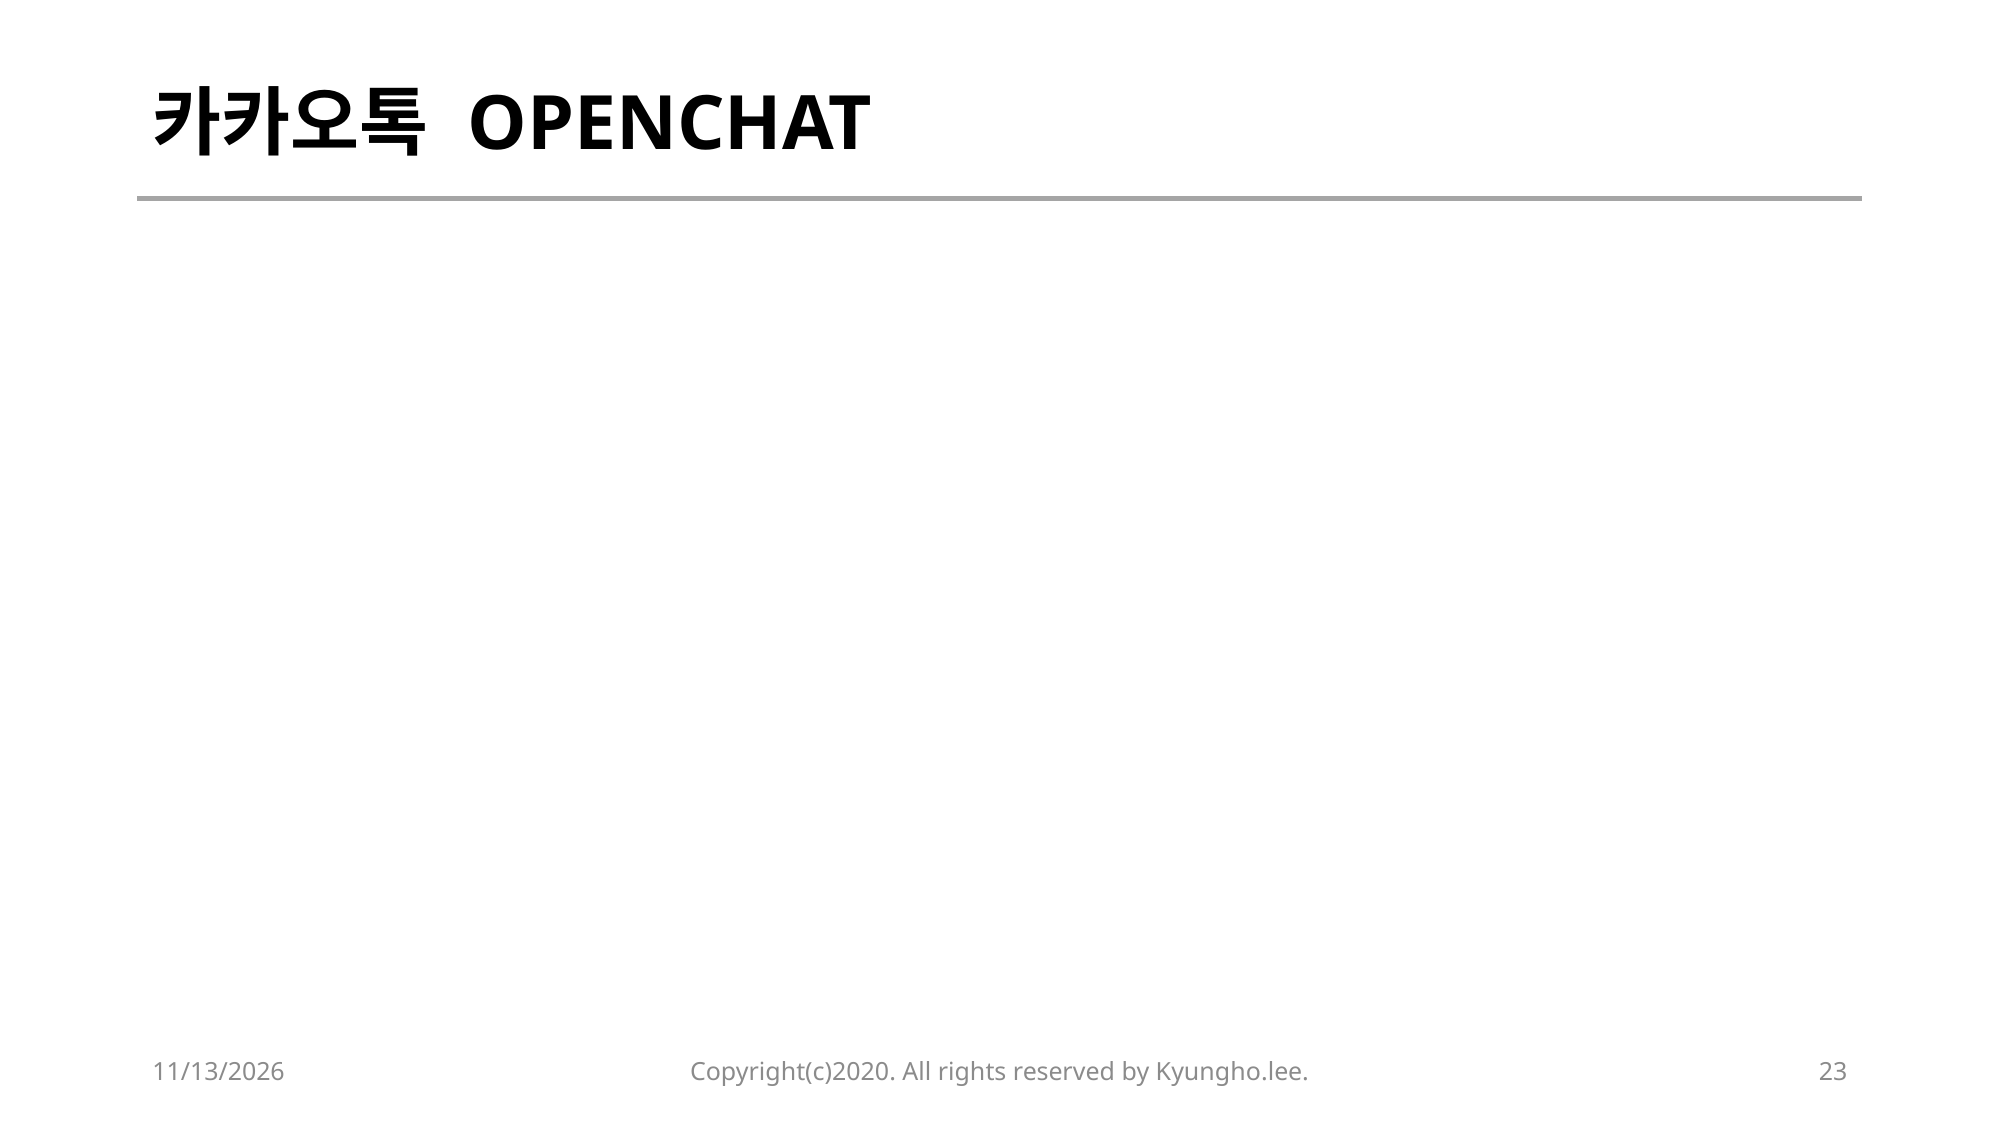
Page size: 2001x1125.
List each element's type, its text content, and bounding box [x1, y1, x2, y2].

slide_number 23 [1412, 1042, 1863, 1103]
title 카카오톡 OPENCHAT [137, 59, 1863, 191]
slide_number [137, 1042, 588, 1103]
footer Copyright(c)2020. All rights reserved by Kyungho.lee. [662, 1042, 1338, 1103]
